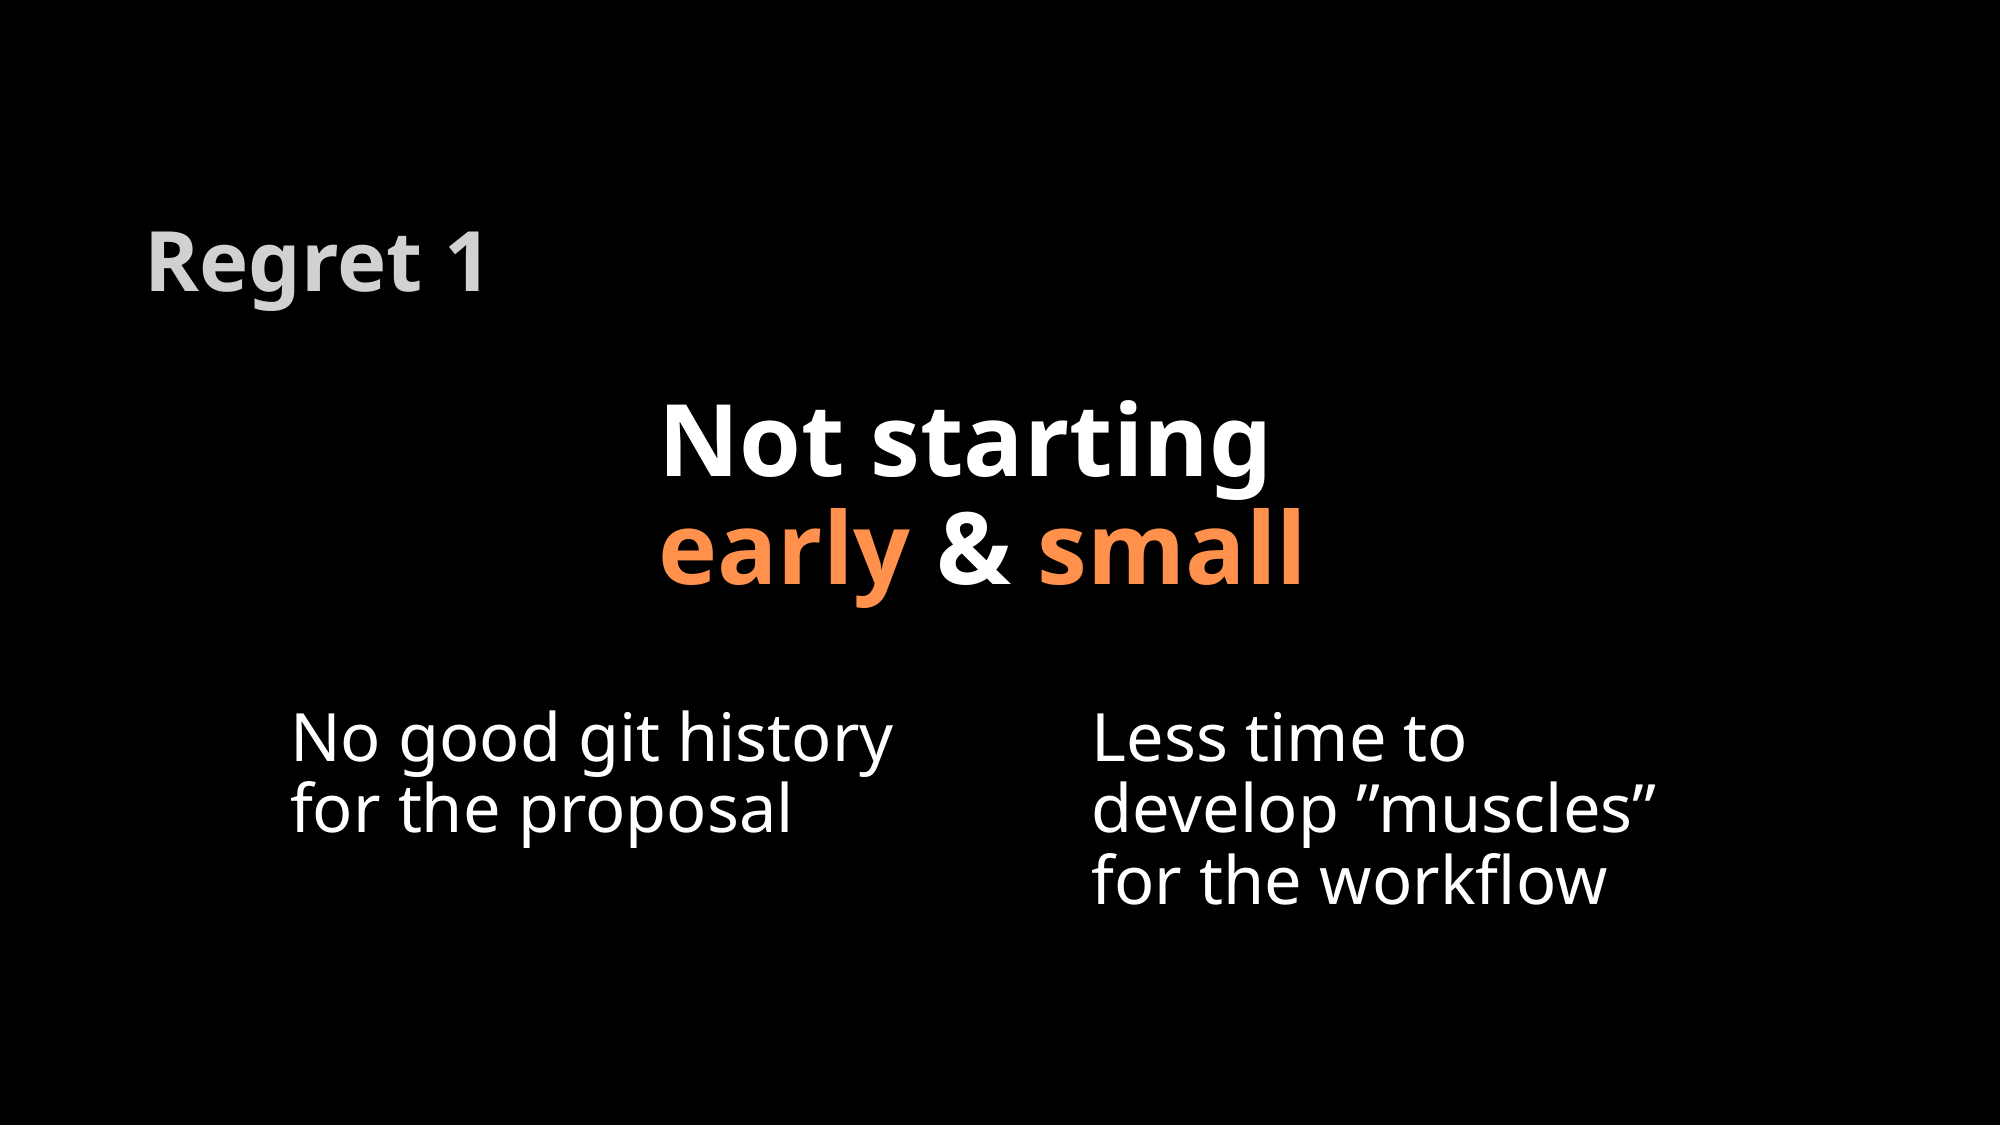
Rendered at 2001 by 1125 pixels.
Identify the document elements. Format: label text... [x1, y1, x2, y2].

title Regret 1 [129, 155, 629, 374]
text_box No good git history for the proposal [274, 695, 924, 914]
text_box Less time to develop ”muscles” for the workflow [1076, 695, 1725, 914]
text_box Not starting early & small [643, 373, 1372, 624]
